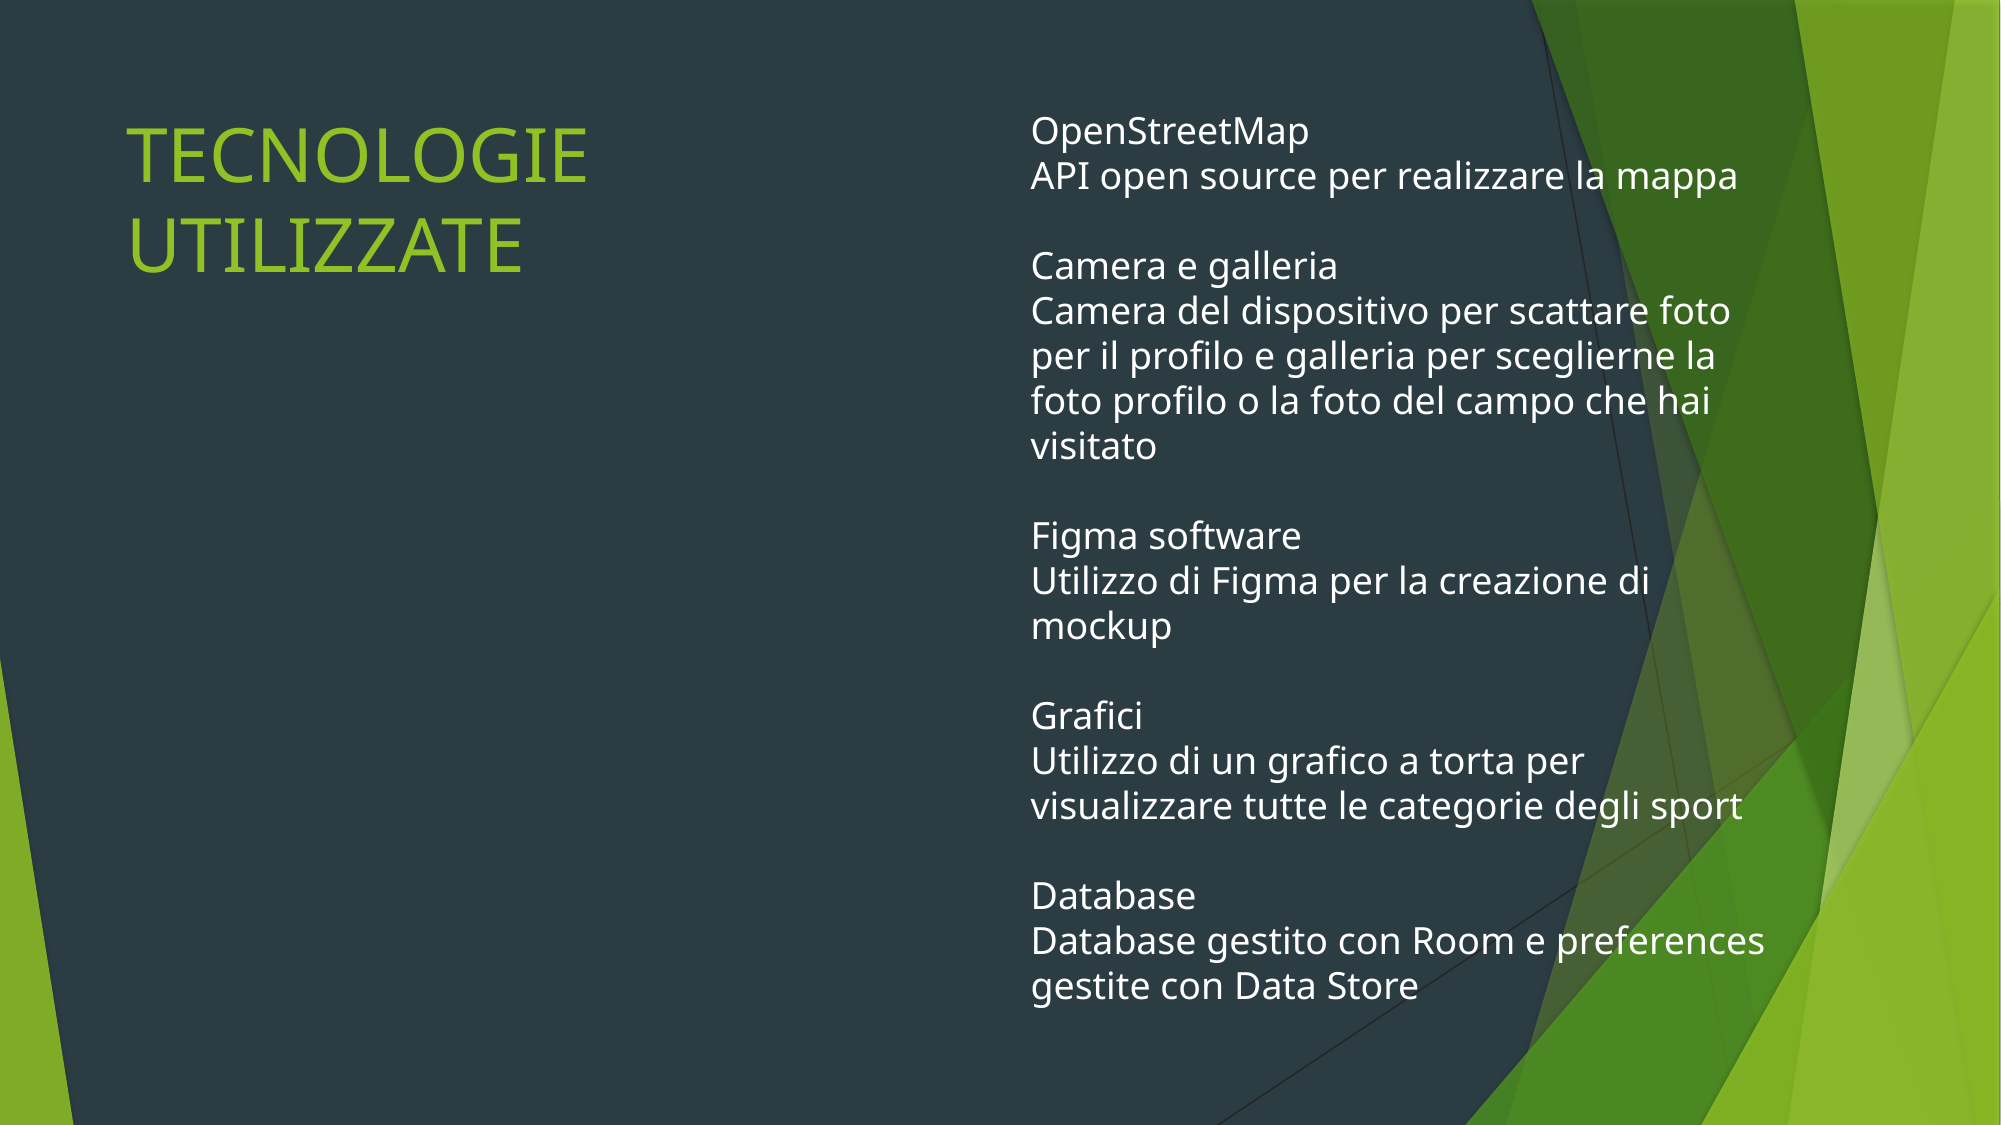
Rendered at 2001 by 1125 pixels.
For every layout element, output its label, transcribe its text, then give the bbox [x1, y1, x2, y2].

text_box OpenStreetMap API open source per realizzare la mappa Camera e galleria Camera del dispositivo per scattare foto per il profilo e galleria per sceglierne la foto profilo o la foto del campo che hai visitato Figma software Utilizzo di Figma per la creazione di mockup Grafici Utilizzo di un grafico a torta per visualizzare tutte le categorie degli sport Database Database gestito con Room e preferences gestite con Data Store [1015, 99, 1791, 1015]
title TECNOLOGIE UTILIZZATE [111, 99, 873, 1028]
text_box [950, 100, 1712, 1029]
